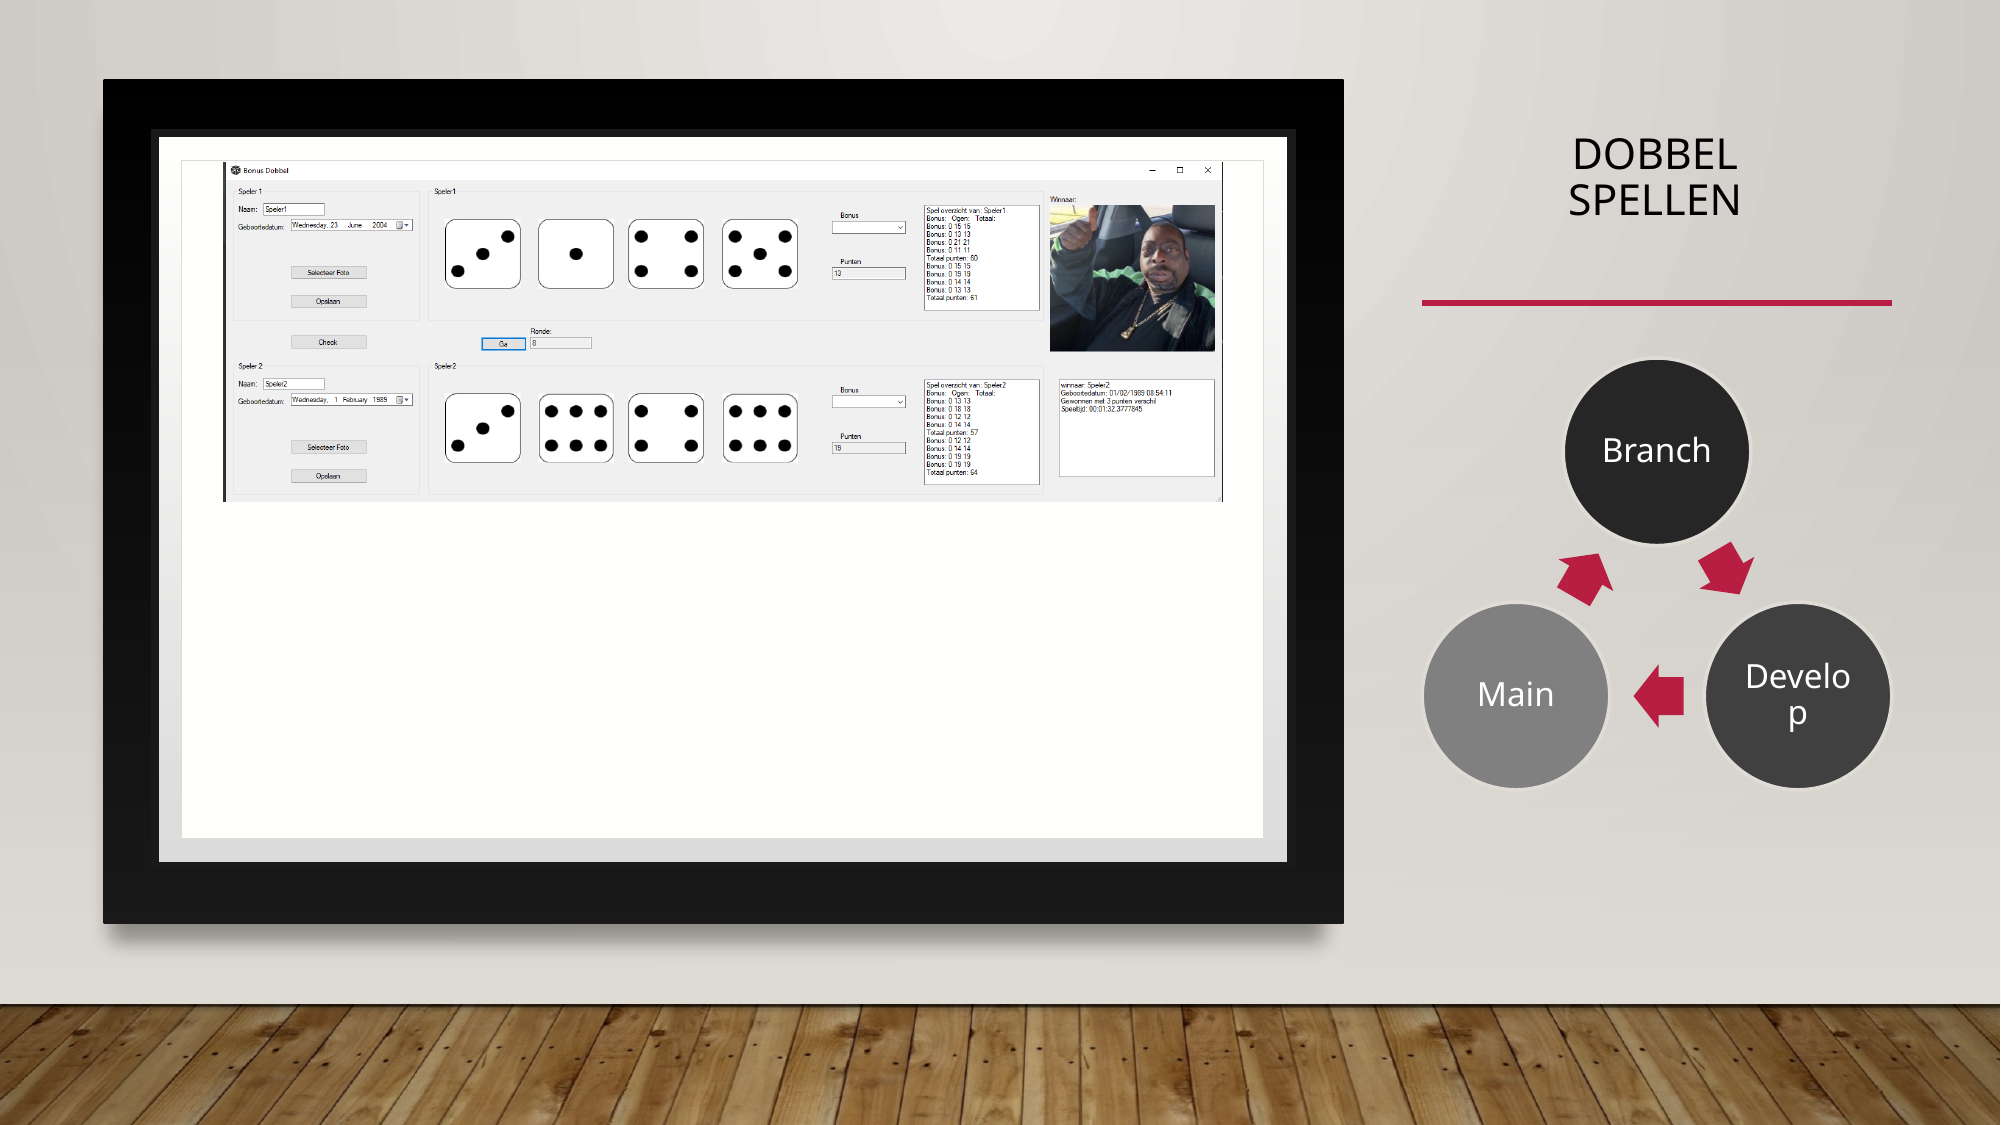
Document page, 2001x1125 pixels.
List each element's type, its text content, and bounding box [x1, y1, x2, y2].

text_box [0, 330, 2000, 1004]
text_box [103, 78, 1345, 924]
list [1421, 303, 1893, 844]
picture [0, 1006, 2000, 1125]
title Dobbel spellen [1418, 125, 1893, 234]
picture [223, 162, 1223, 502]
text_box [0, 0, 2000, 330]
